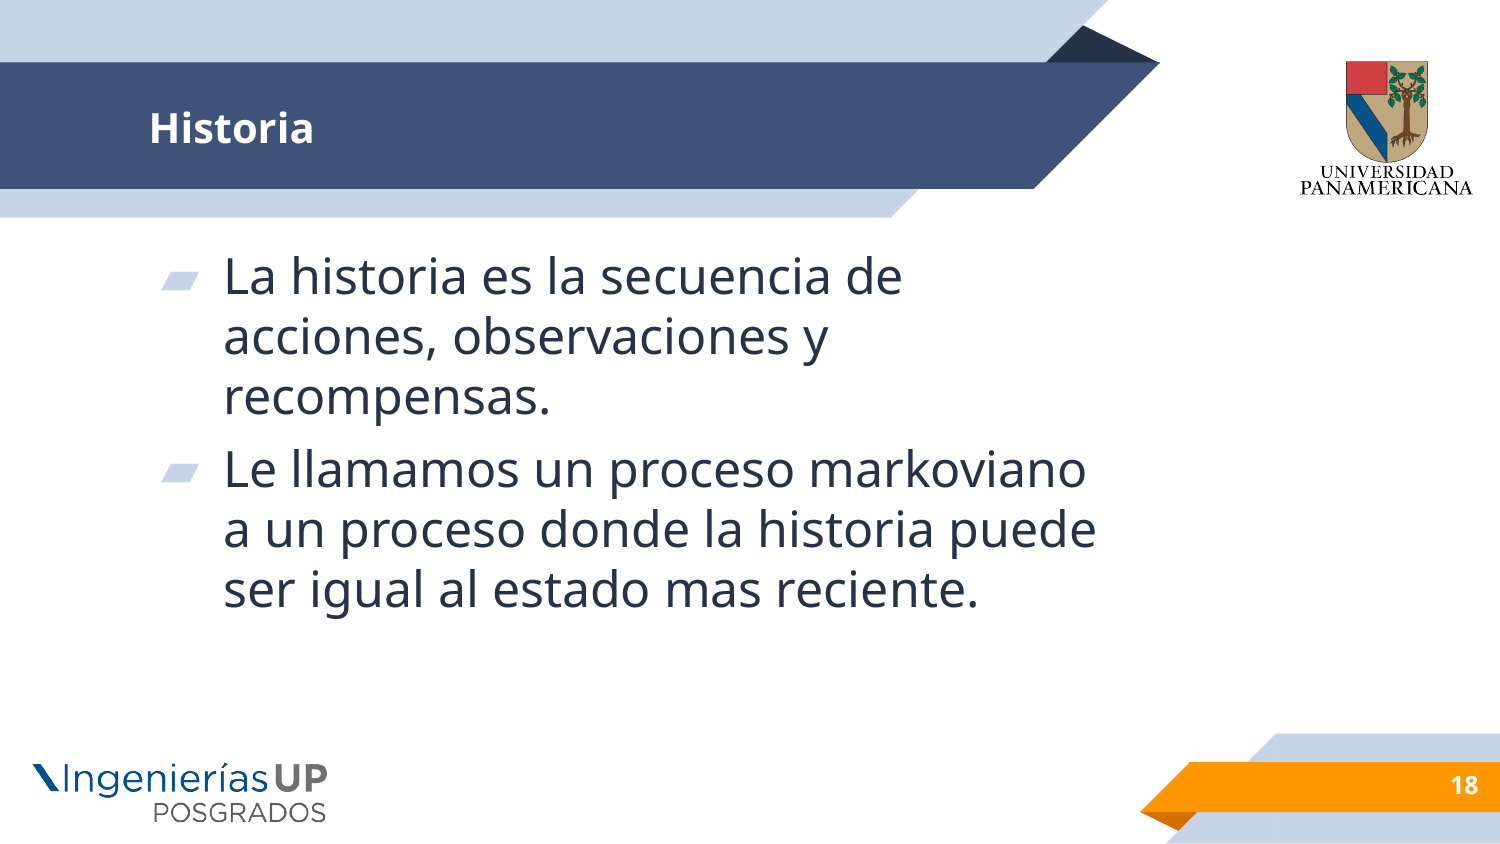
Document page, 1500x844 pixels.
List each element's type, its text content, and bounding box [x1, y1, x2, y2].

picture [15, 737, 344, 844]
picture [1286, 44, 1490, 210]
title Historia [133, 64, 1035, 190]
list La historia es la secuencia de acciones, observaciones y recompensas. Le llamamos un proceso markoviano a un proceso donde la historia puede ser igual al estado mas reciente. [133, 217, 1140, 734]
slide_number 18 [1249, 760, 1494, 813]
